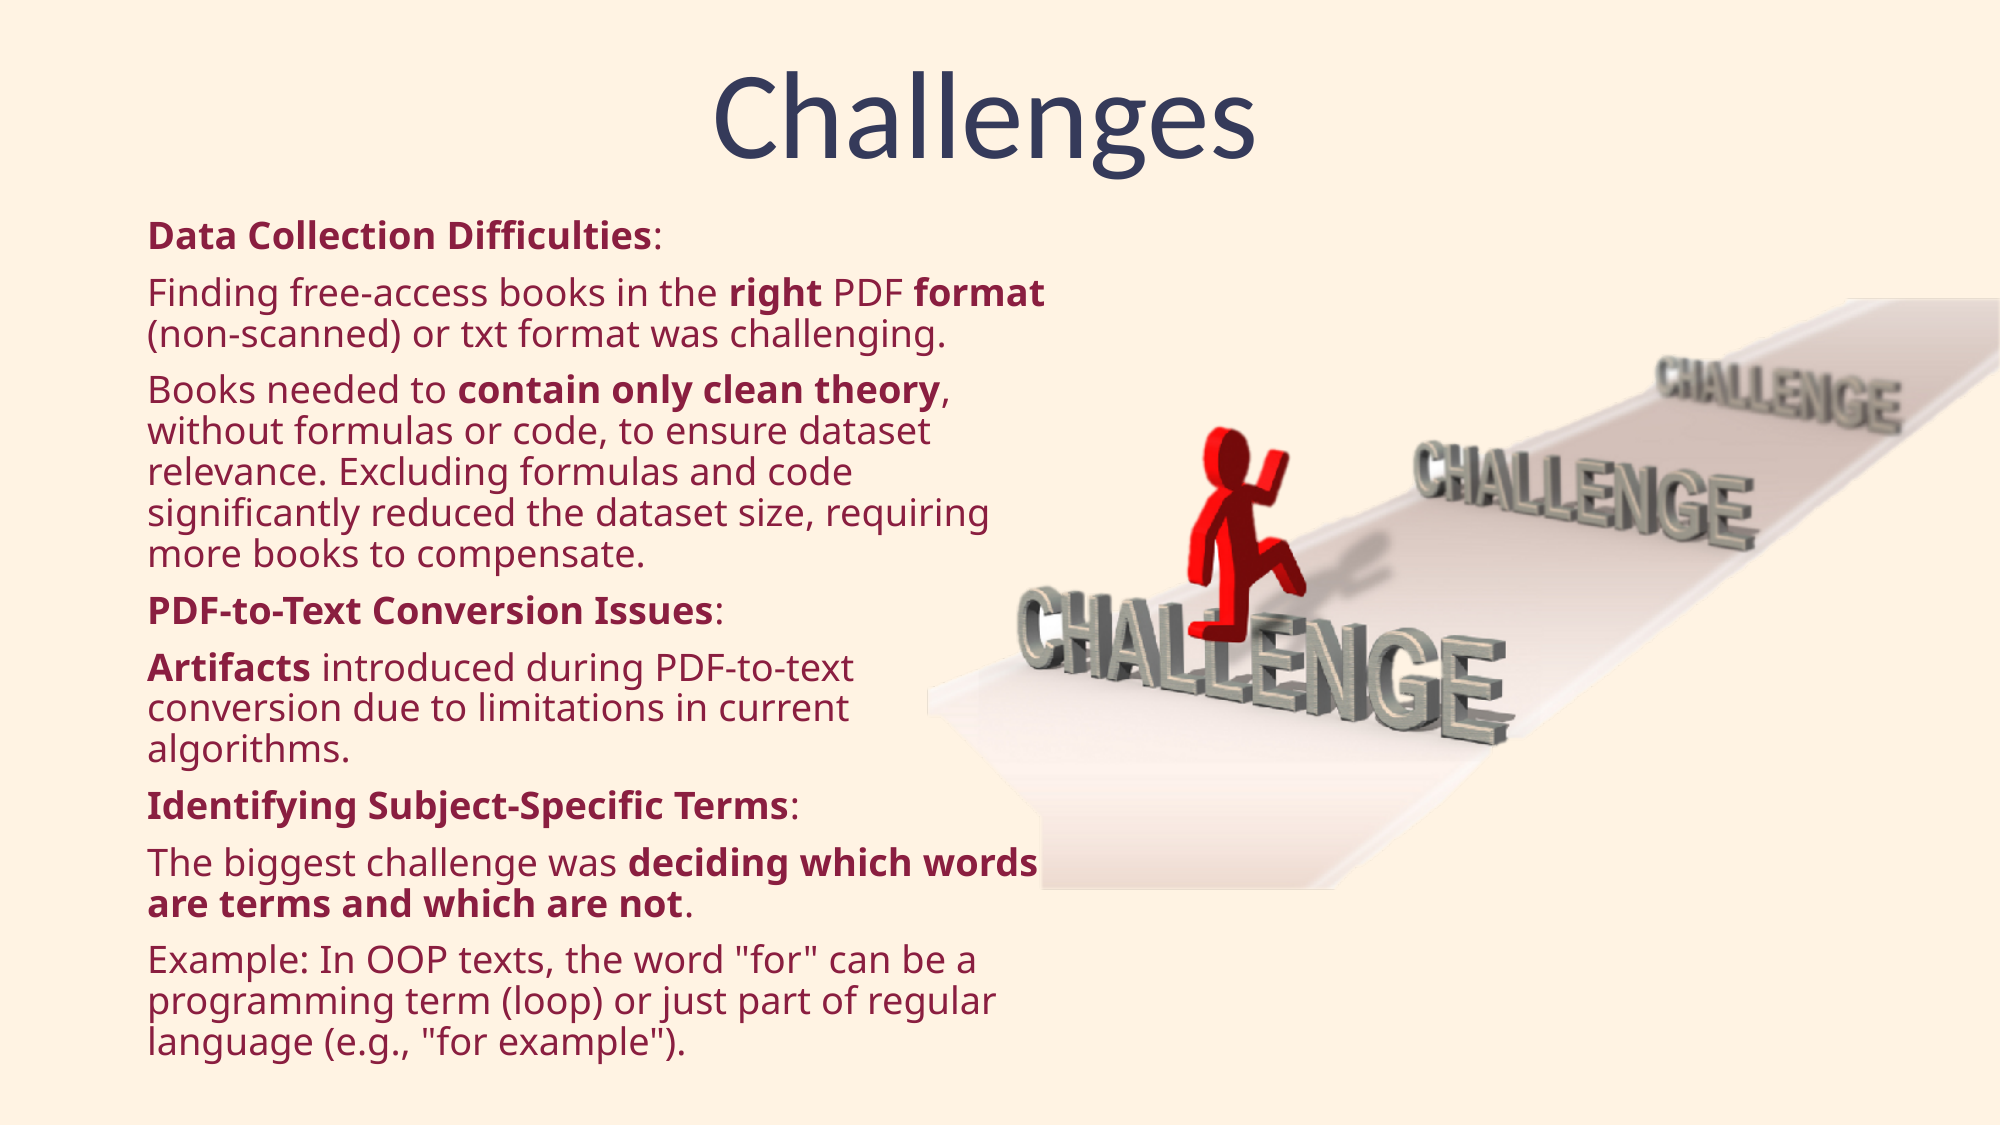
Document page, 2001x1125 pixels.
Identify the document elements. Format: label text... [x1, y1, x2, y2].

picture [847, 268, 2000, 918]
title Challenges [0, 0, 2000, 236]
text_box Data Collection Difficulties: Finding free-access books in the right PDF format (non-scanned) or txt format was challenging. Books needed to contain only clean theory, without formulas or code, to ensure dataset relevance. Excluding formulas and code significantly reduced the dataset size, requiring more books to compensate. PDF-to-Text Conversion Issues: Artifacts introduced during PDF-to-text conversion due to limitations in current algorithms. Identifying Subject-Specific Terms: The biggest challenge was deciding which words are terms and which are not. Example: In OOP texts, the word "for" can be a programming term (loop) or just part of regular language (e.g., "for example"). [132, 195, 1066, 1086]
